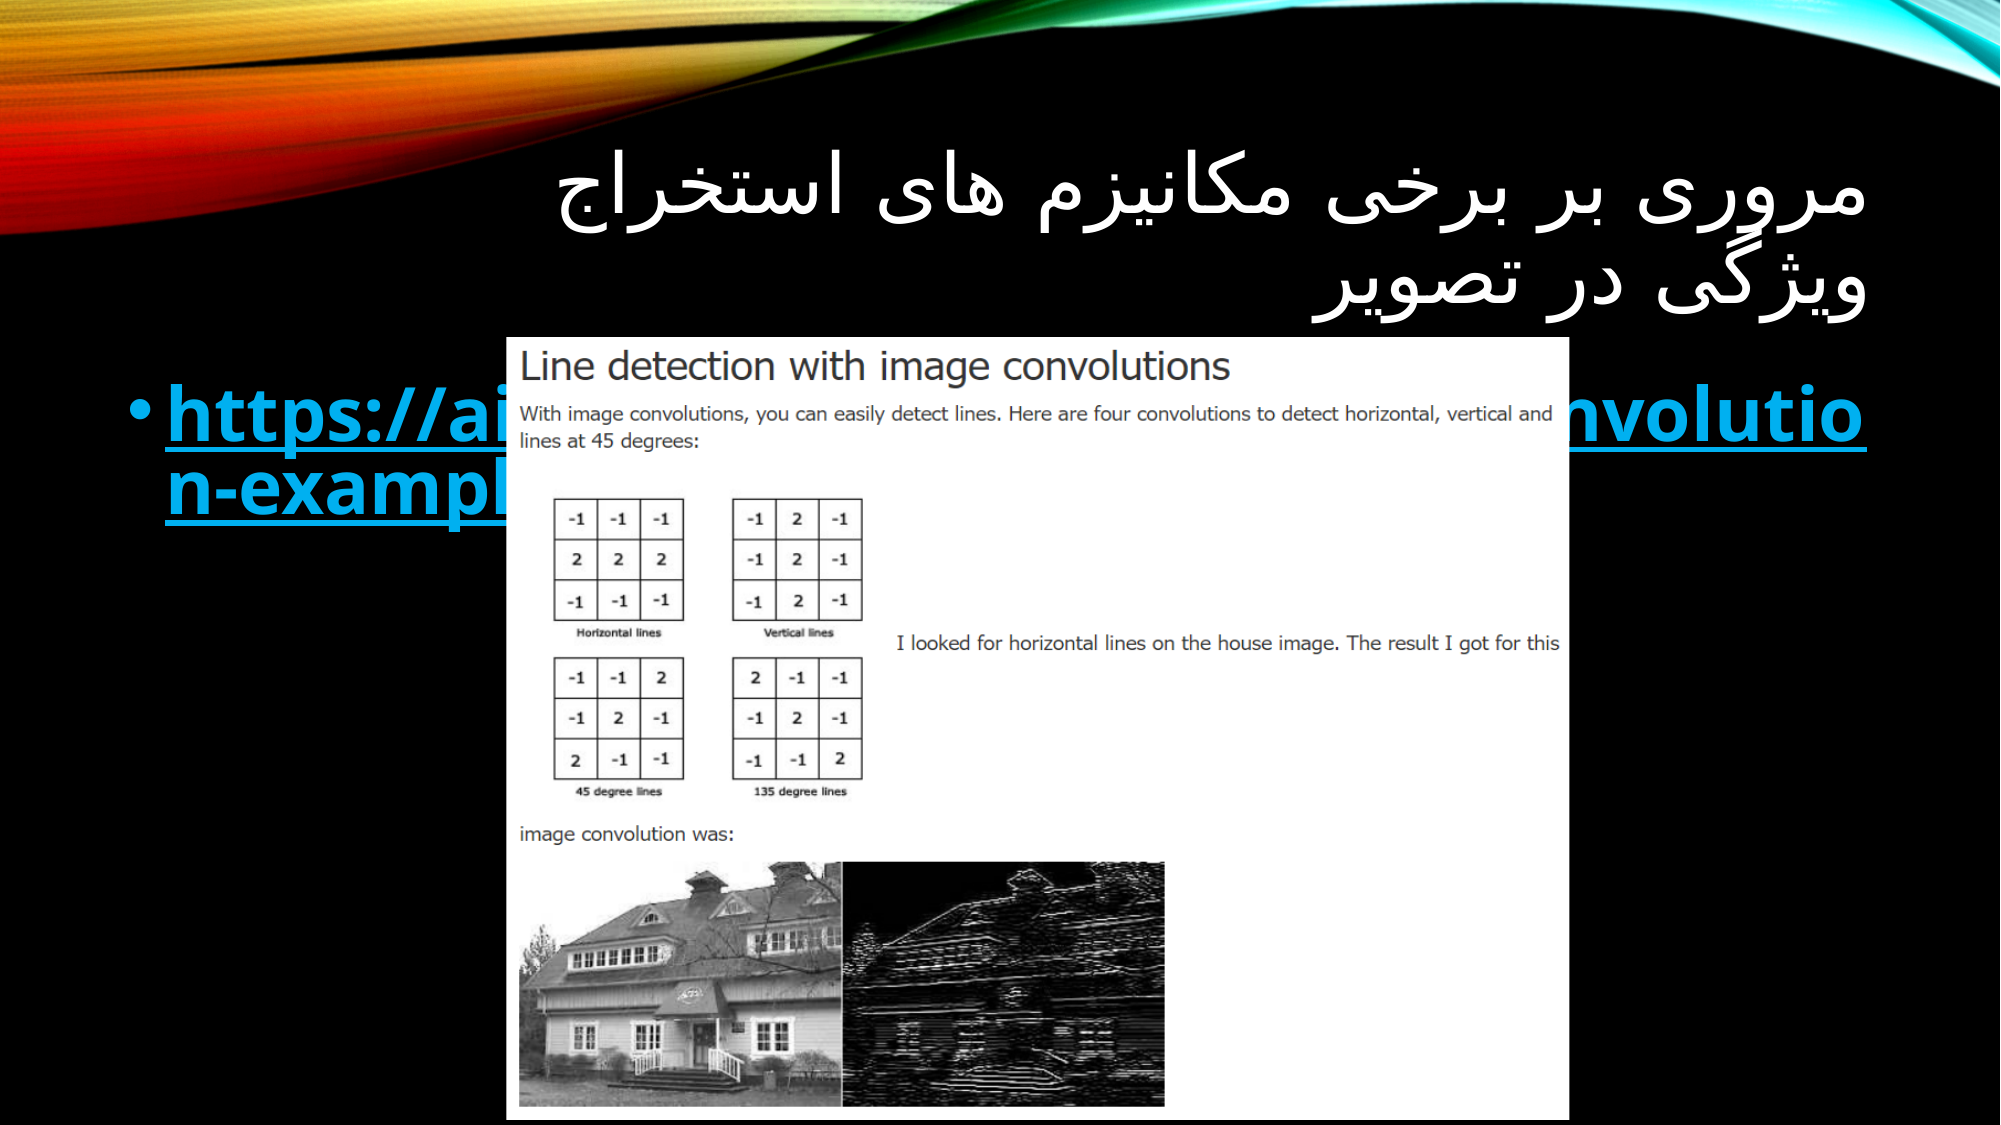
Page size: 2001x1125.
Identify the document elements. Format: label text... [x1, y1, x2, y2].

title مروری بر برخی مکانیزم های استخراج ویژگی در تصویر [474, 125, 1888, 338]
picture [0, 0, 2000, 237]
picture [506, 337, 1570, 1120]
list https://aishack.in/tutorials/image-convolution-examples/ [112, 360, 506, 1021]
list https://aishack.in/tutorials/image-convolution-examples/ [1570, 360, 1888, 1021]
